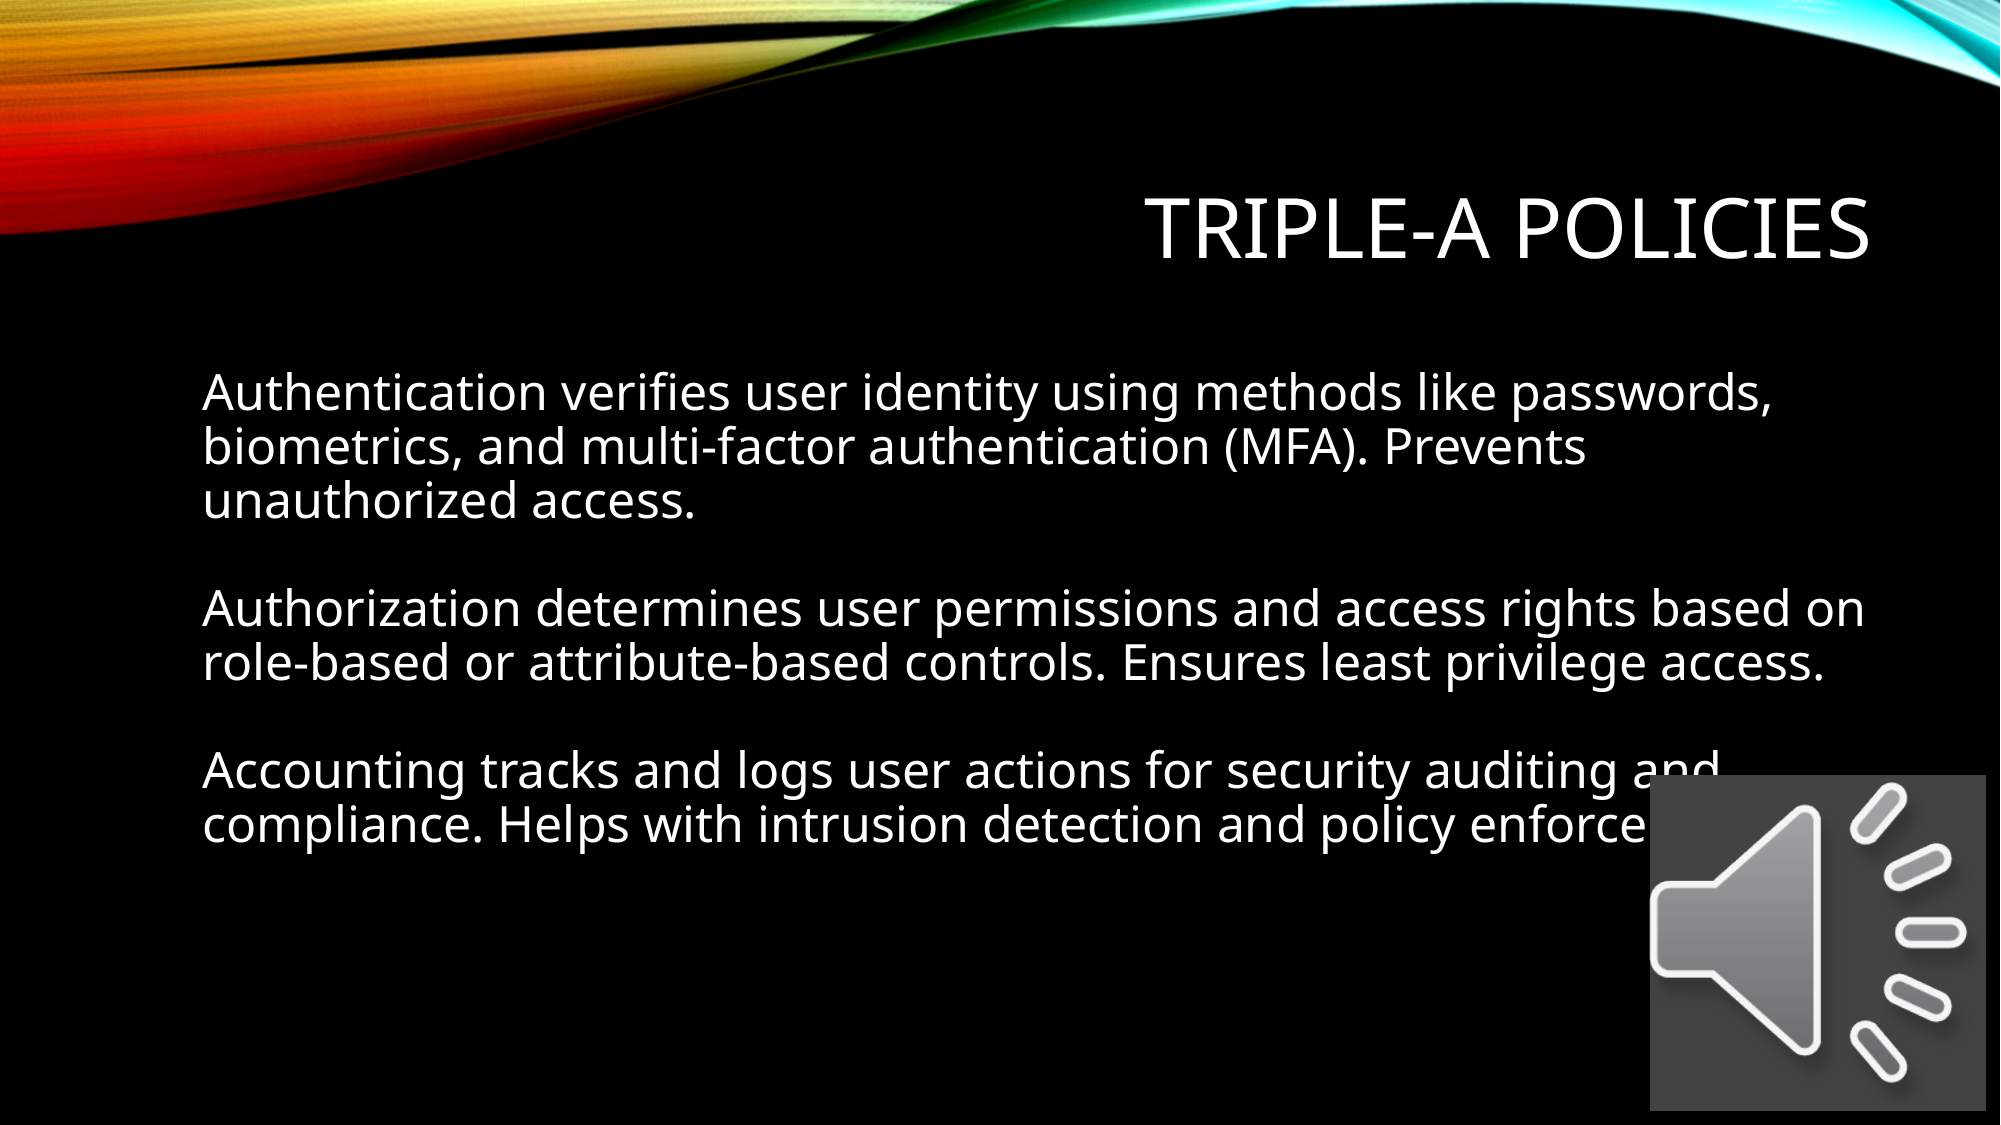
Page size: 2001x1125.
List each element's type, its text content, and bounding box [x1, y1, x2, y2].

title TRIPLE-A POLICIES [474, 125, 1888, 338]
list Authentication verifies user identity using methods like passwords, biometrics, and multi-factor authentication (MFA). Prevents unauthorized access. Authorization determines user permissions and access rights based on role-based or attribute-based controls. Ensures least privilege access. Accounting tracks and logs user actions for security auditing and compliance. Helps with intrusion detection and policy enforcement. [112, 360, 1888, 1021]
picture [0, 0, 2000, 237]
picture [1648, 773, 1987, 1112]
